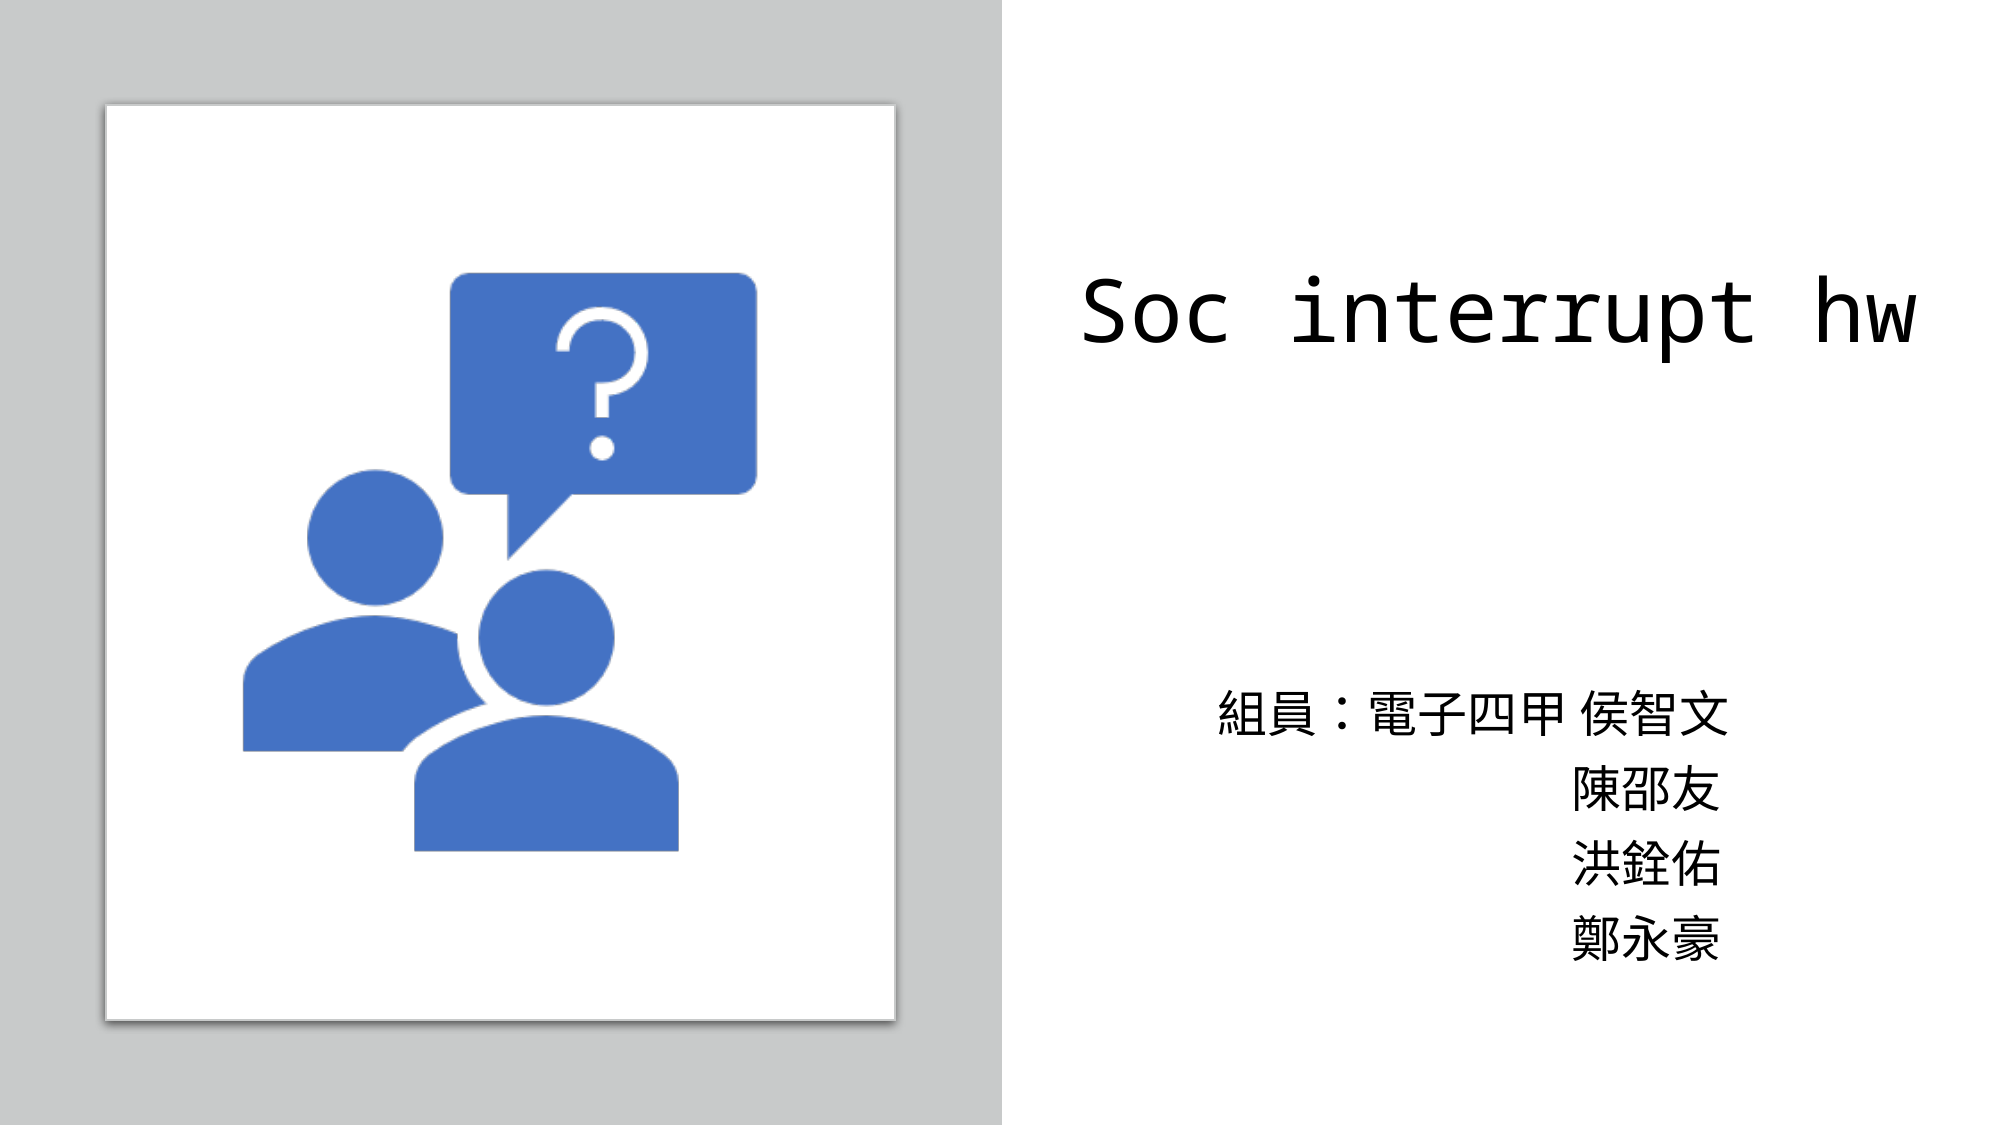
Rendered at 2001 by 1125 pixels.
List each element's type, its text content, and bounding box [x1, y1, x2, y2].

text_box [0, 0, 1003, 1125]
title Soc interrupt hw [1024, 220, 1971, 369]
picture [158, 220, 843, 905]
subtitle 組員：電子四甲 侯智文 陳邵友 洪銓佑 鄭永豪 [1052, 681, 1895, 1020]
text_box [105, 104, 896, 1021]
